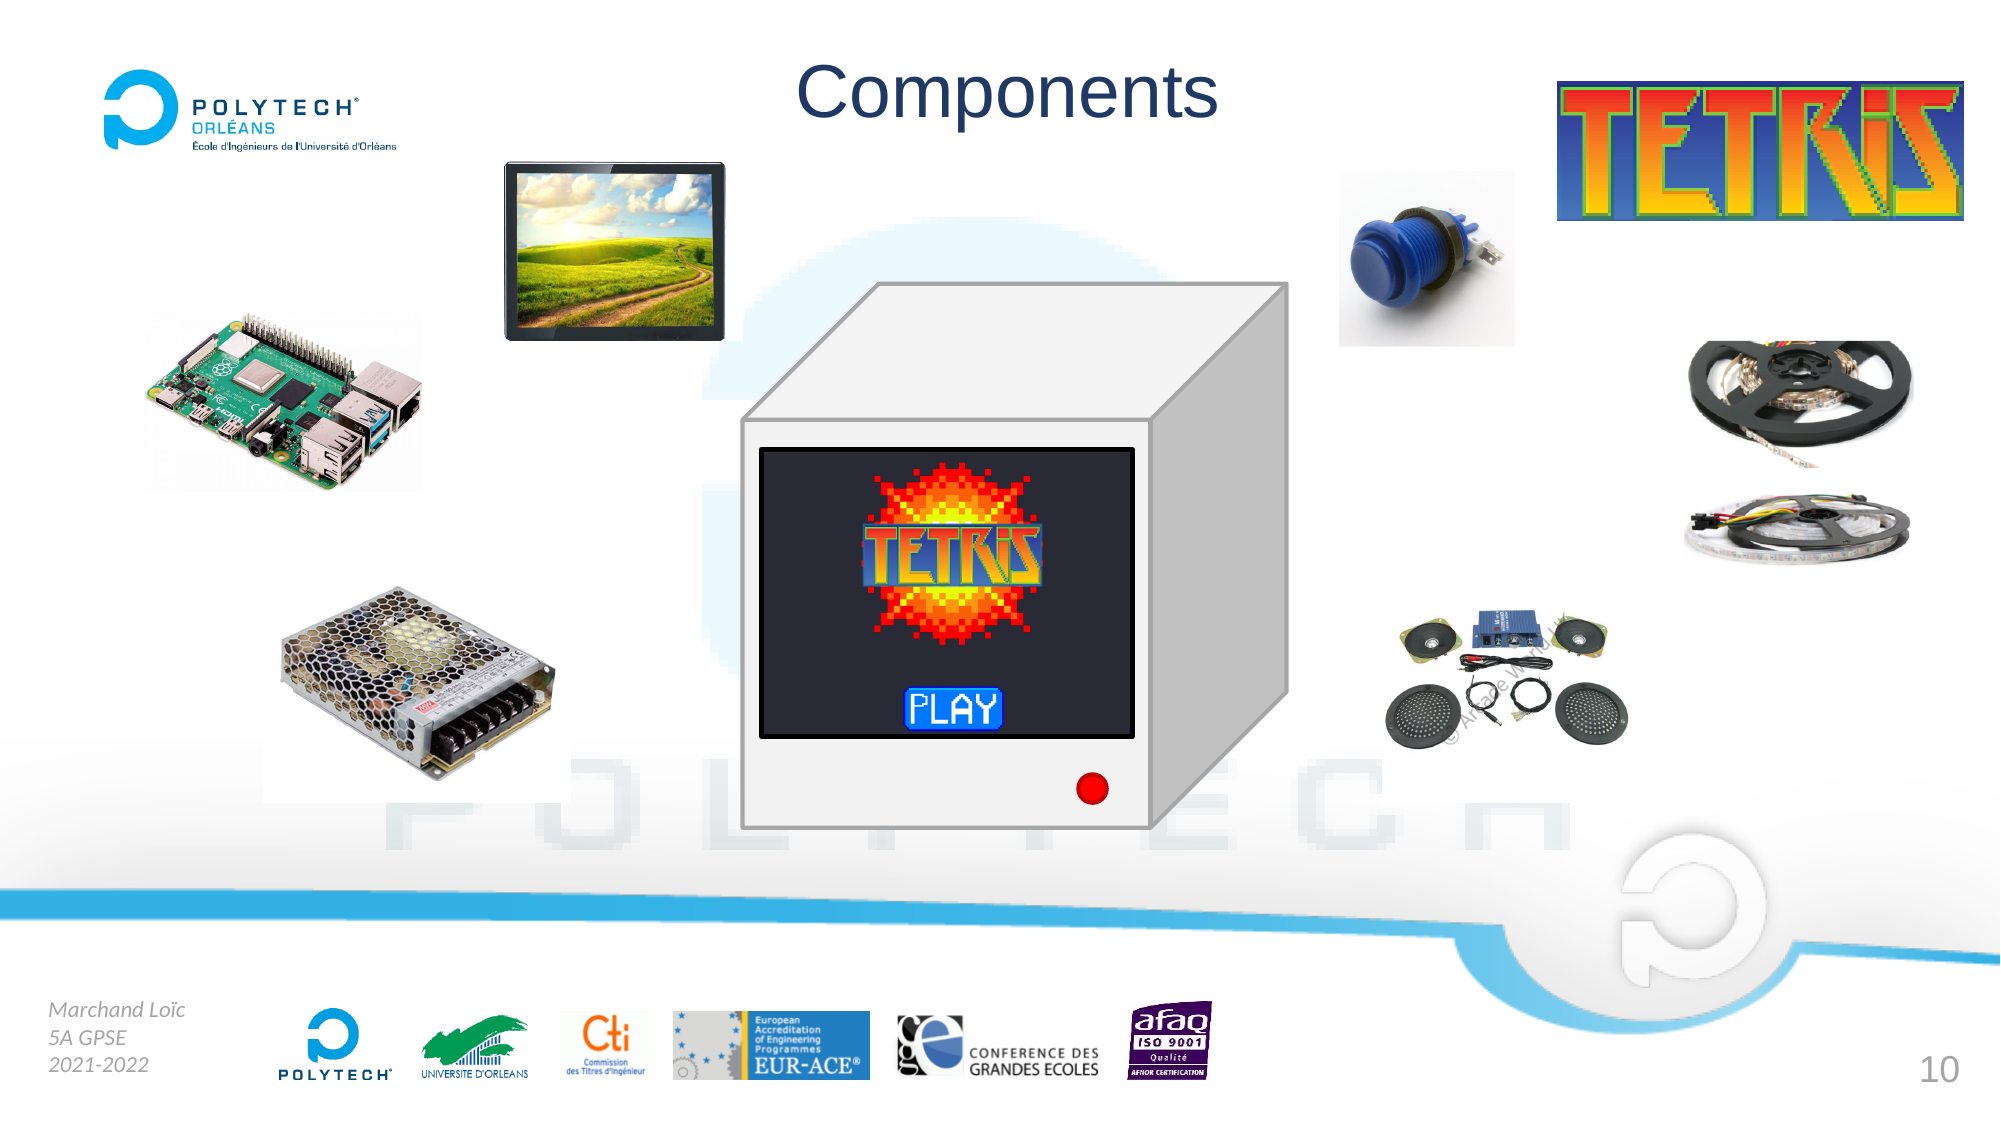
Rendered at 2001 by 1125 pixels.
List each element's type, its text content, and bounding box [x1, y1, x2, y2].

picture [763, 451, 1131, 735]
picture [0, 556, 2000, 1125]
picture [1557, 81, 1964, 222]
picture [484, 142, 744, 341]
picture [101, 66, 398, 152]
text_box [740, 281, 1289, 739]
text_box Components [437, 35, 1579, 142]
picture [144, 312, 423, 492]
picture [1325, 158, 1527, 359]
picture [1683, 340, 1916, 582]
